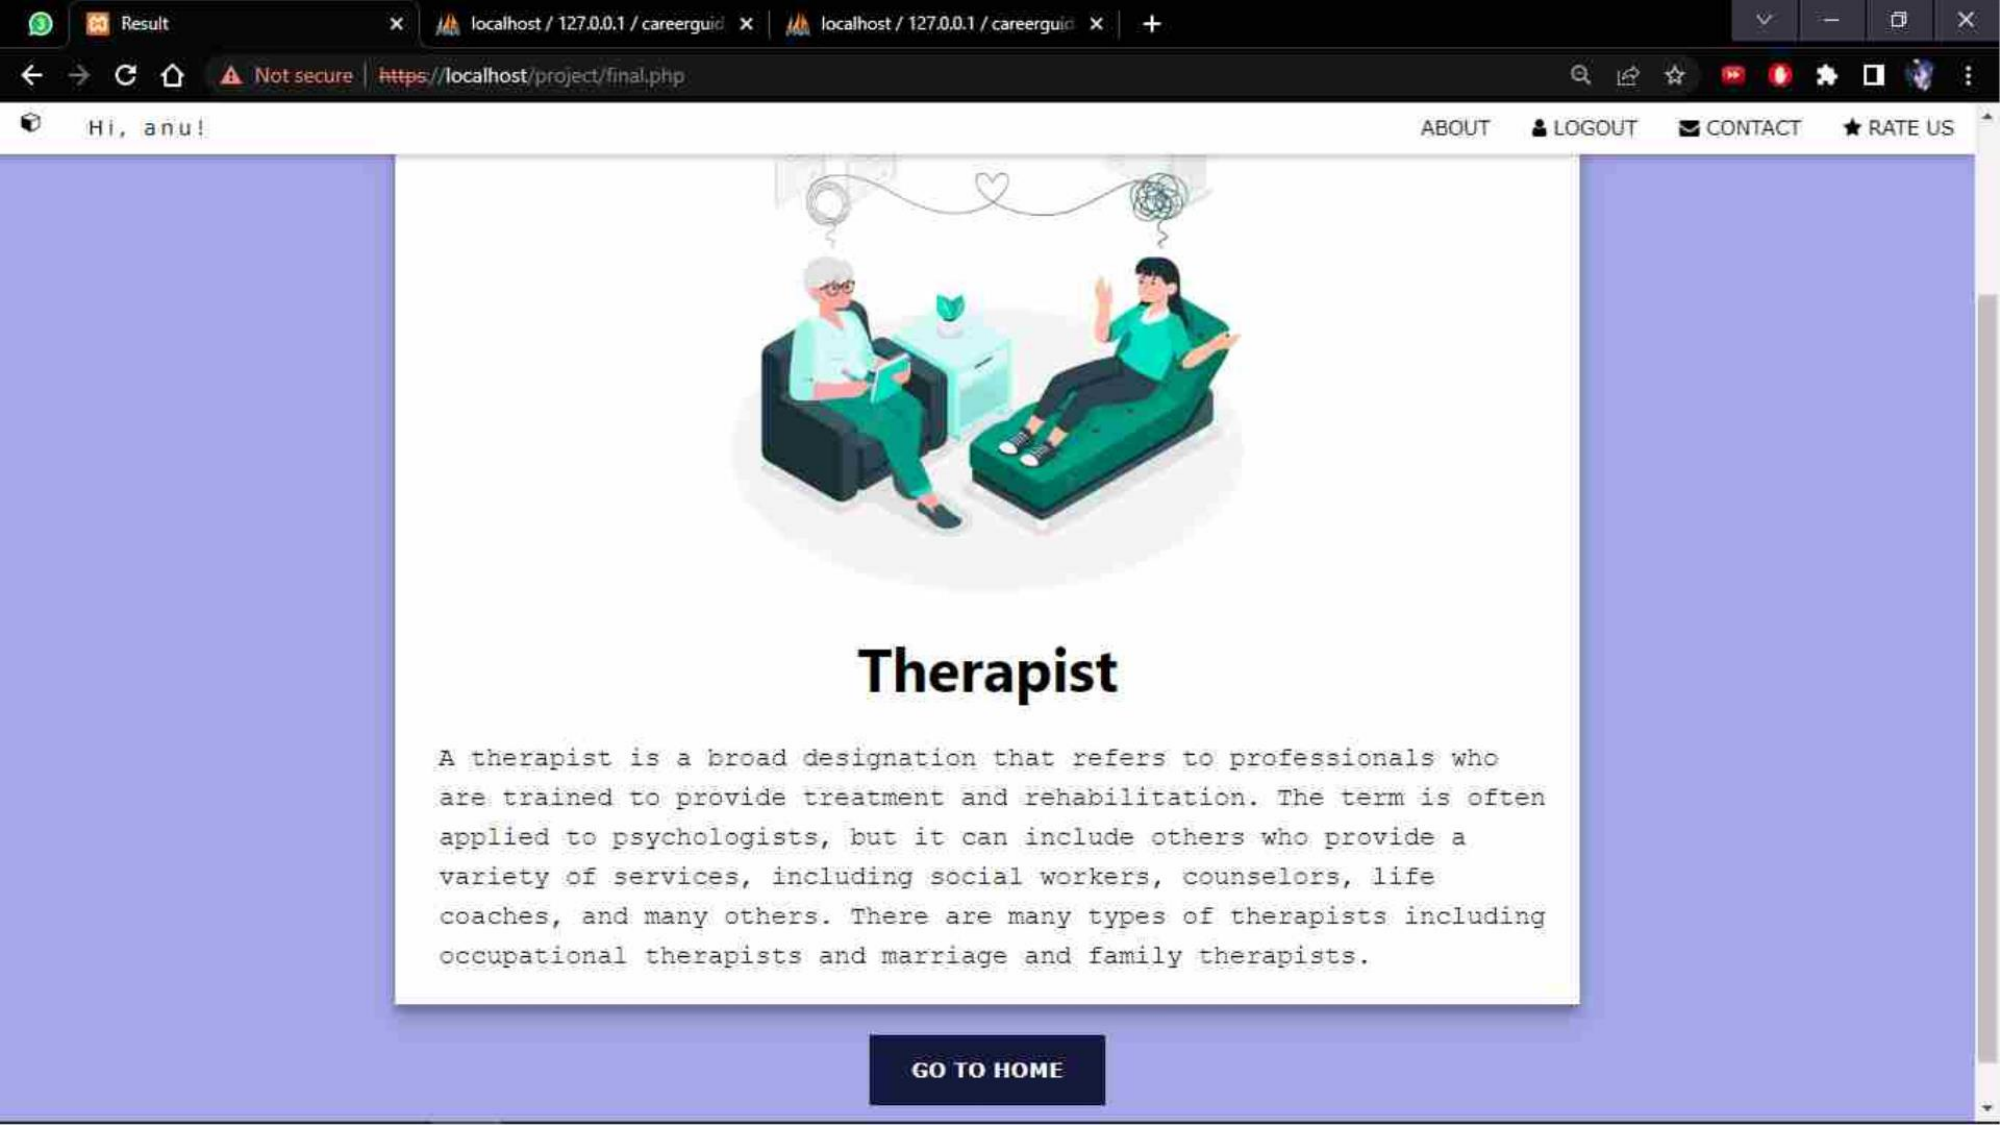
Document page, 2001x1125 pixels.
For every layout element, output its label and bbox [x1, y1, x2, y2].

text_box [0, 0, 2000, 1125]
